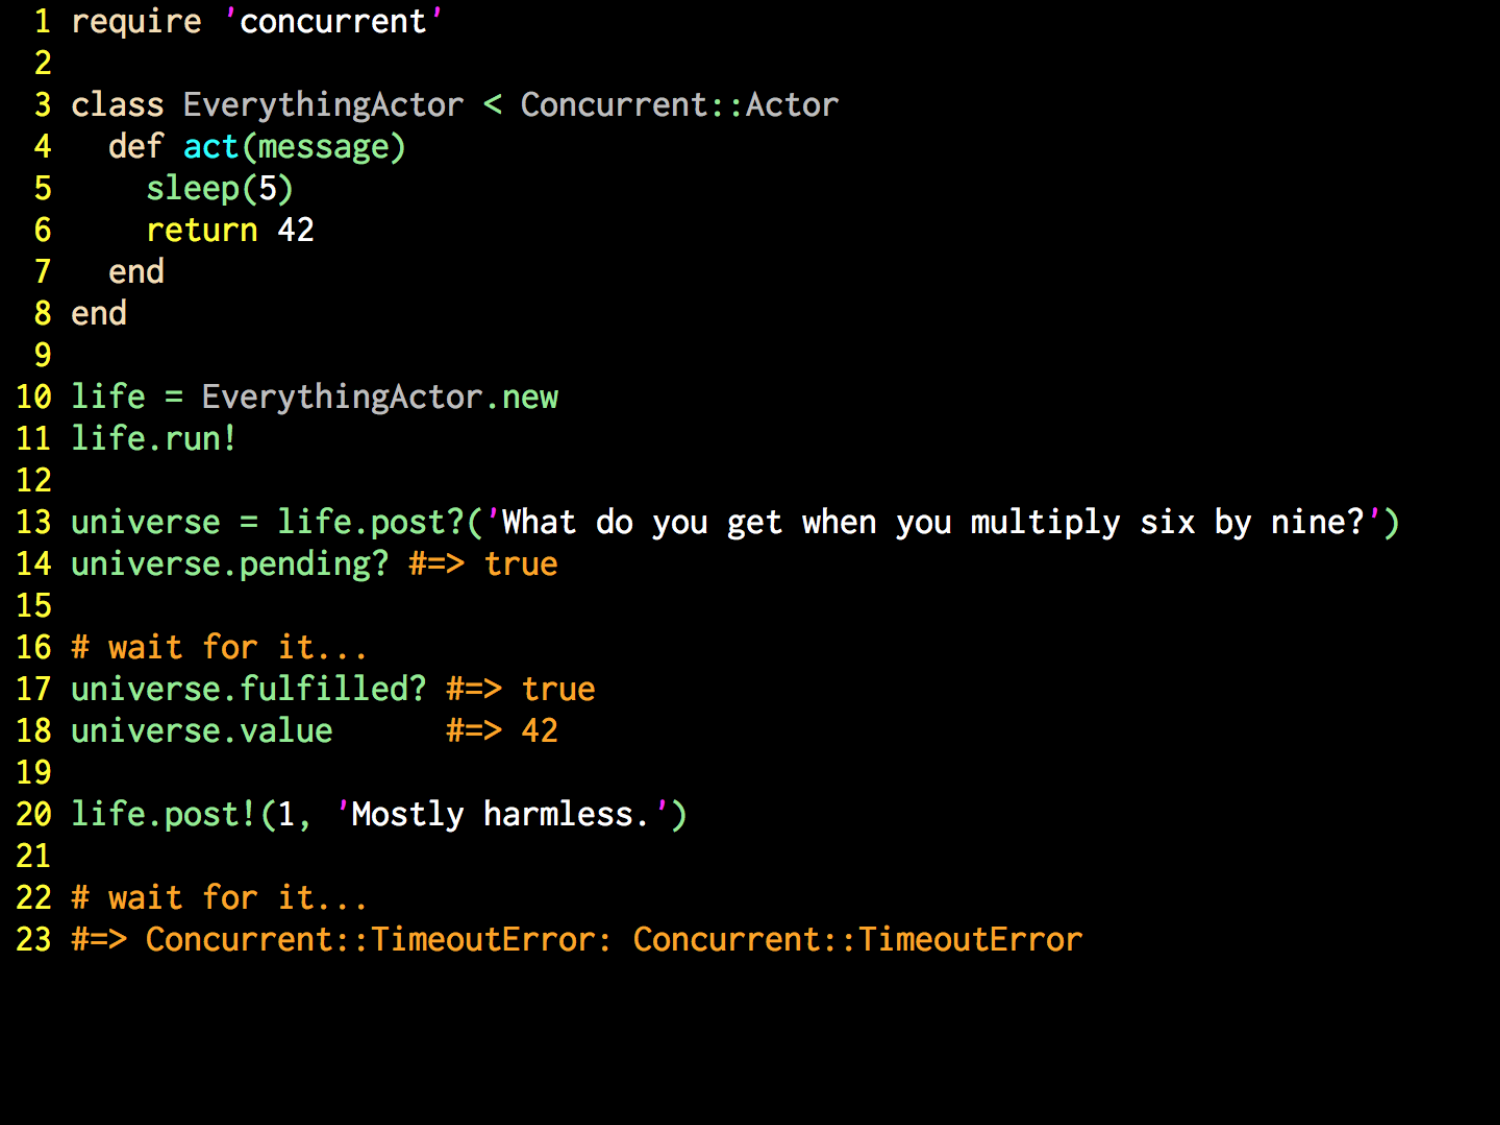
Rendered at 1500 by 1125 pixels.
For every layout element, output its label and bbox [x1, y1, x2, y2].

picture [0, 0, 1422, 961]
